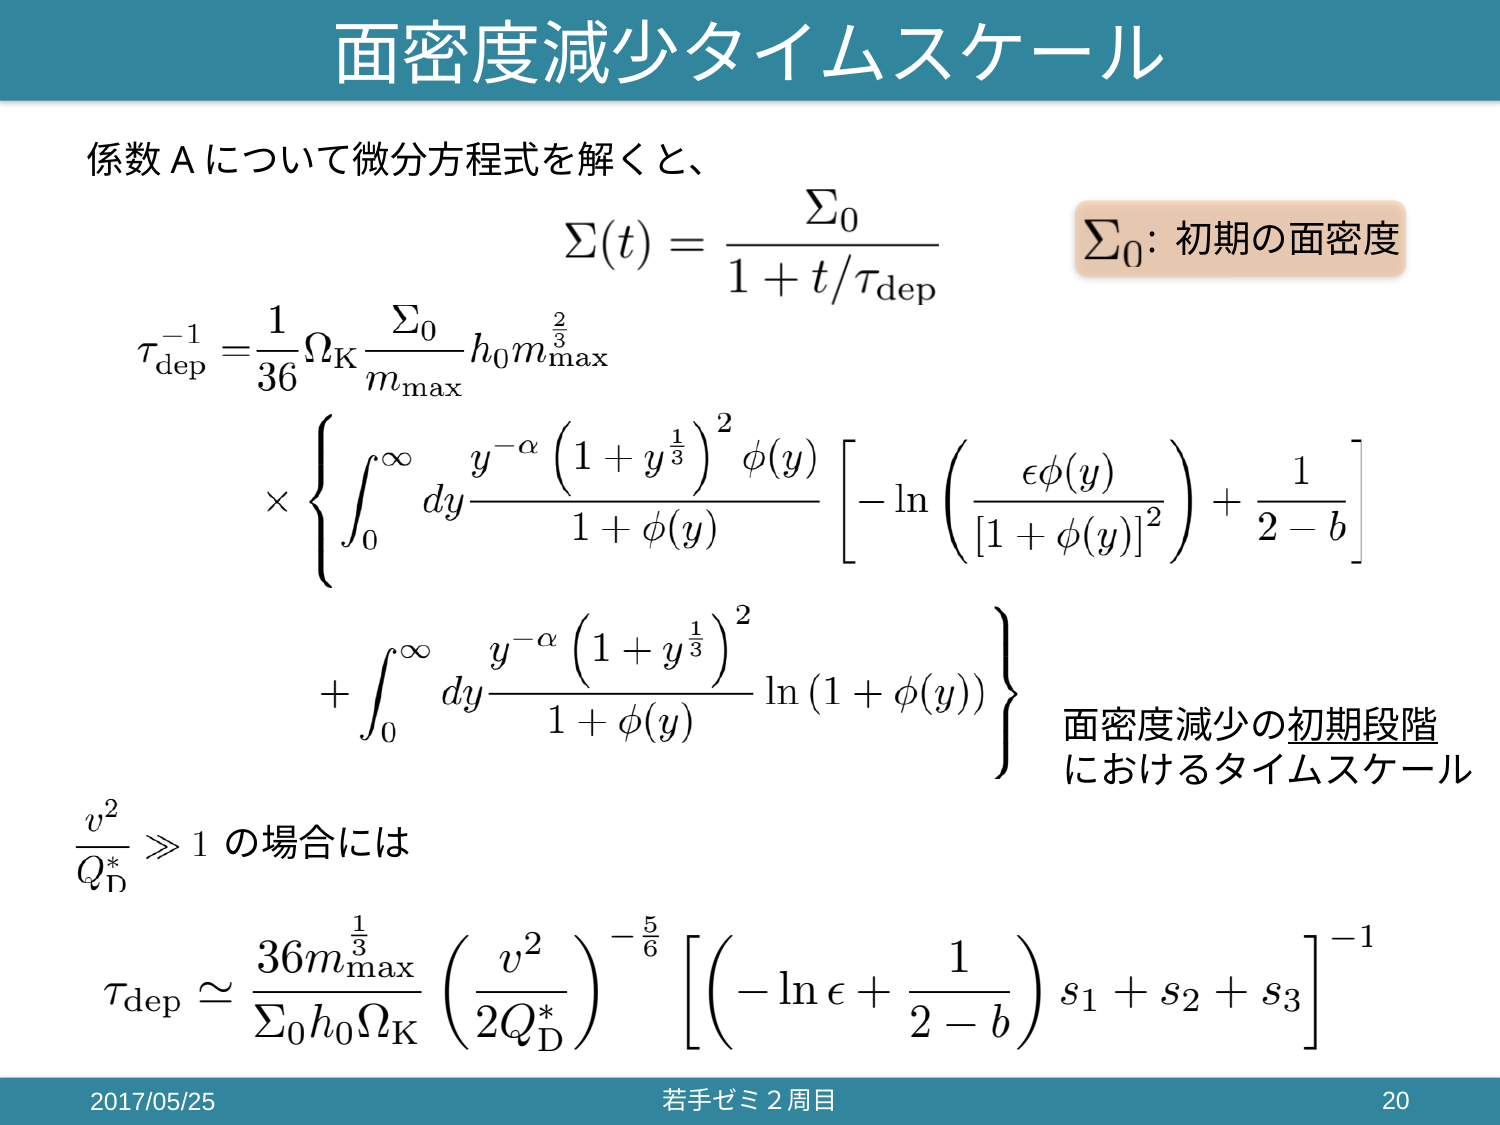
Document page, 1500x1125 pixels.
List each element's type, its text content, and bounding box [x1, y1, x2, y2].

text_box 係数Aについて微分方程式を解くと、 [71, 128, 741, 189]
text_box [1074, 200, 1415, 278]
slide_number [75, 1077, 425, 1123]
picture [137, 189, 1362, 779]
title 面密度減少タイムスケール [0, 1, 1500, 101]
text_box 面密度減少の初期段階 におけるタイムスケール [1047, 693, 1489, 799]
footer 若手ゼミ２周目 [512, 1077, 988, 1122]
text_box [74, 799, 428, 893]
picture [103, 914, 1373, 1051]
slide_number 20 [1074, 1077, 1425, 1122]
